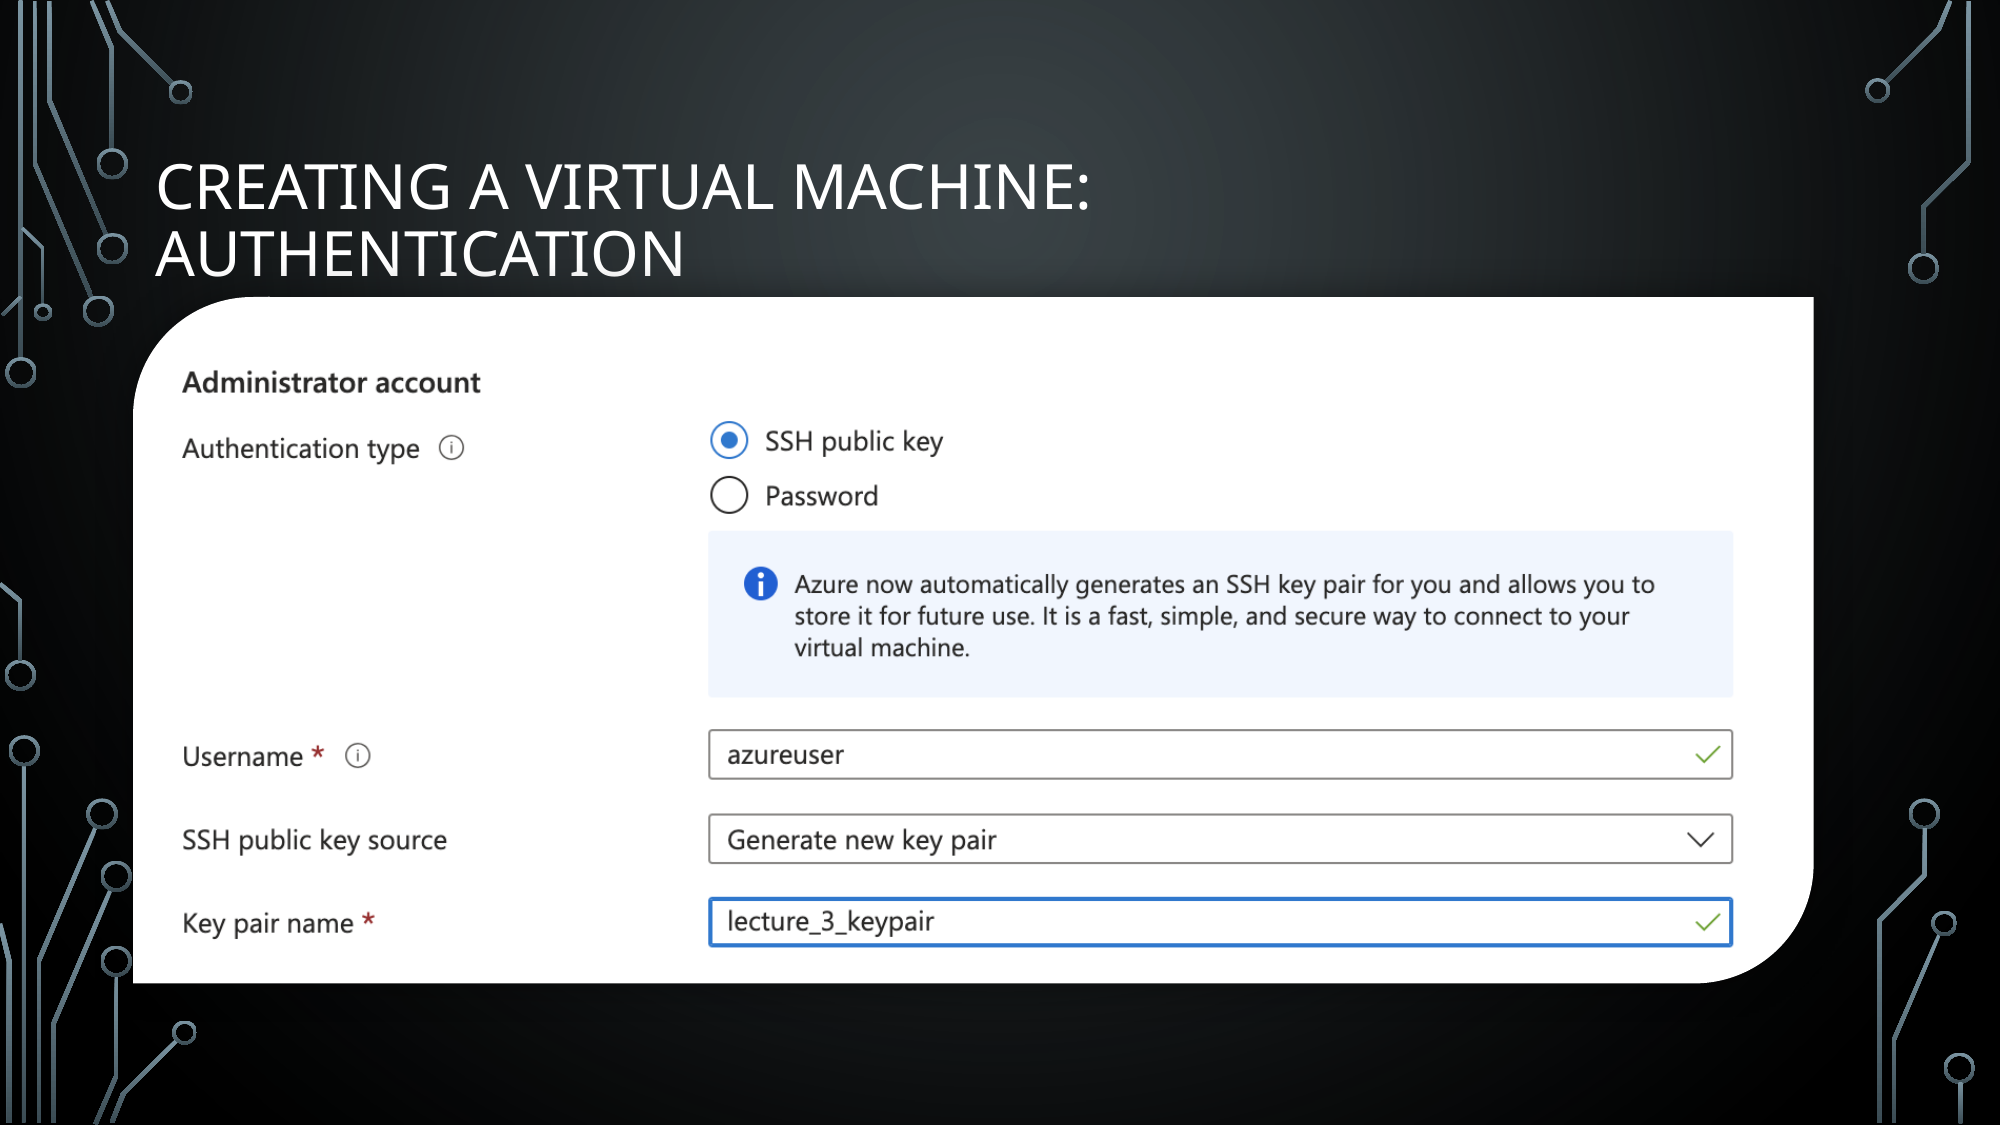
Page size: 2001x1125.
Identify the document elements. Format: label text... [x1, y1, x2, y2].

picture [140, 304, 1807, 977]
title Creating a virtual Machine: Authentication [140, 101, 1541, 304]
